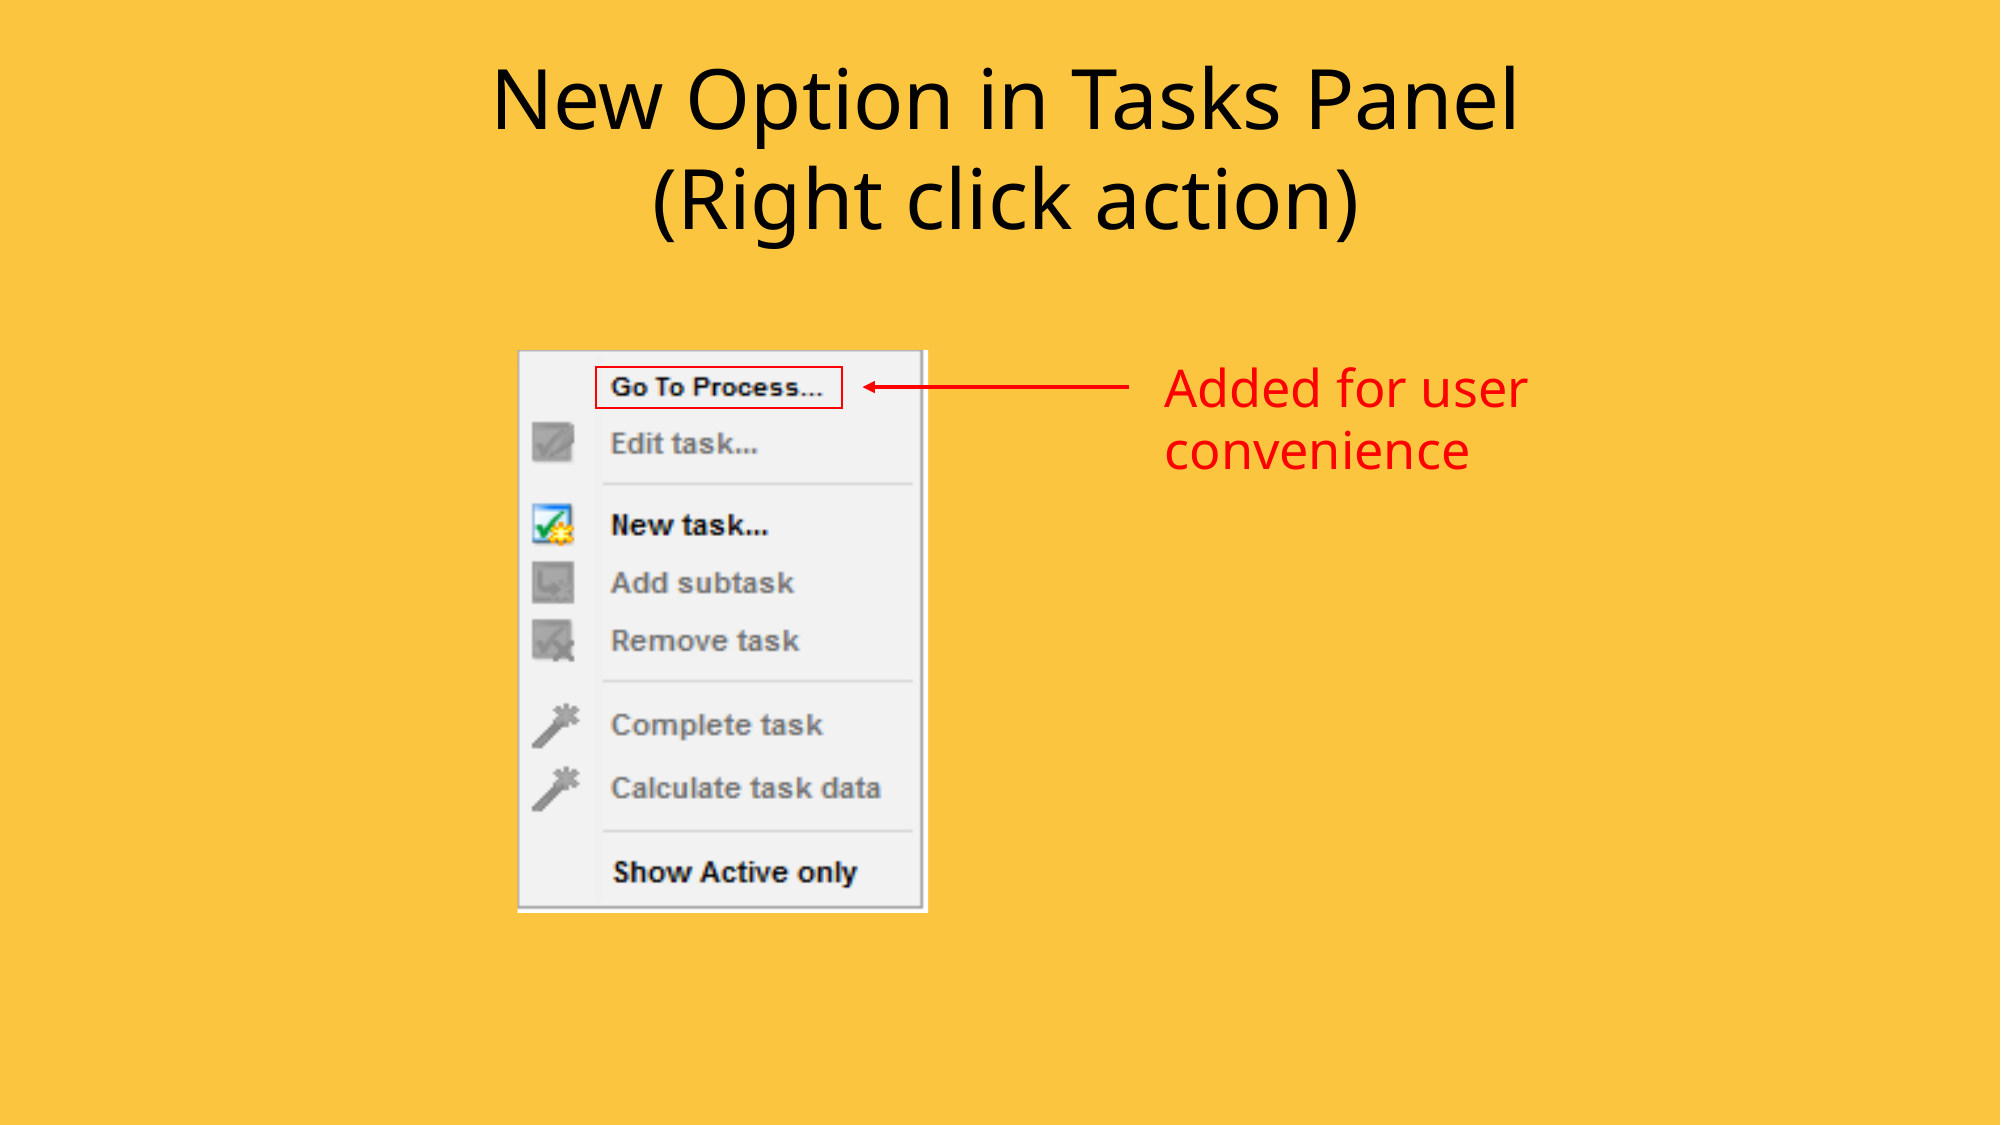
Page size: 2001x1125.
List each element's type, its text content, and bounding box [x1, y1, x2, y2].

text_box Added for user convenience [1149, 347, 1601, 488]
picture [517, 349, 929, 913]
text_box New Option in Tasks Panel (Right click action) [221, 39, 1791, 254]
